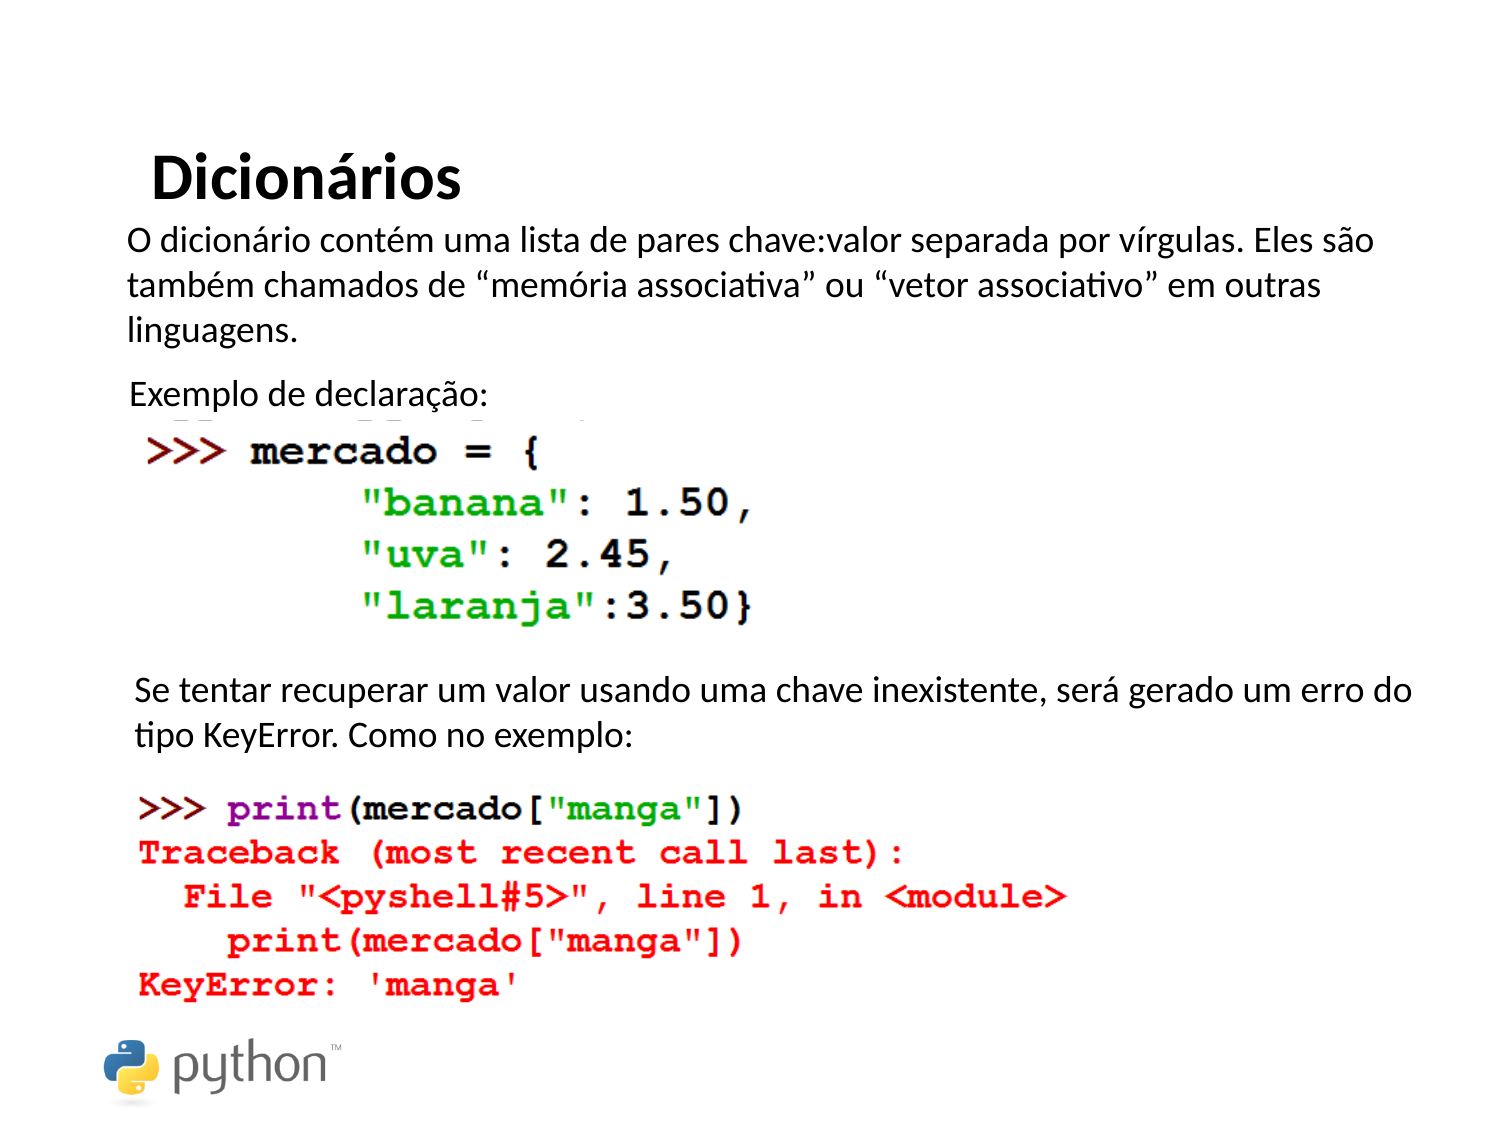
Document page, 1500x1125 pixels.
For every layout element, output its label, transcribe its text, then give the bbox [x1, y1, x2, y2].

picture [139, 786, 1093, 1010]
text_box Exemplo de declaração: [114, 361, 504, 422]
text_box Dicionários [136, 125, 478, 208]
picture [64, 1022, 364, 1125]
text_box O dicionário contém uma lista de pares chave:valor separada por vírgulas. Eles são também chamados de “memória associativa” ou “vetor associativo” em outras linguagens. [112, 208, 1400, 358]
picture [147, 420, 804, 640]
text_box Se tentar recuperar um valor usando uma chave inexistente, será gerado um erro do tipo KeyError. Como no exemplo: [119, 657, 1435, 762]
